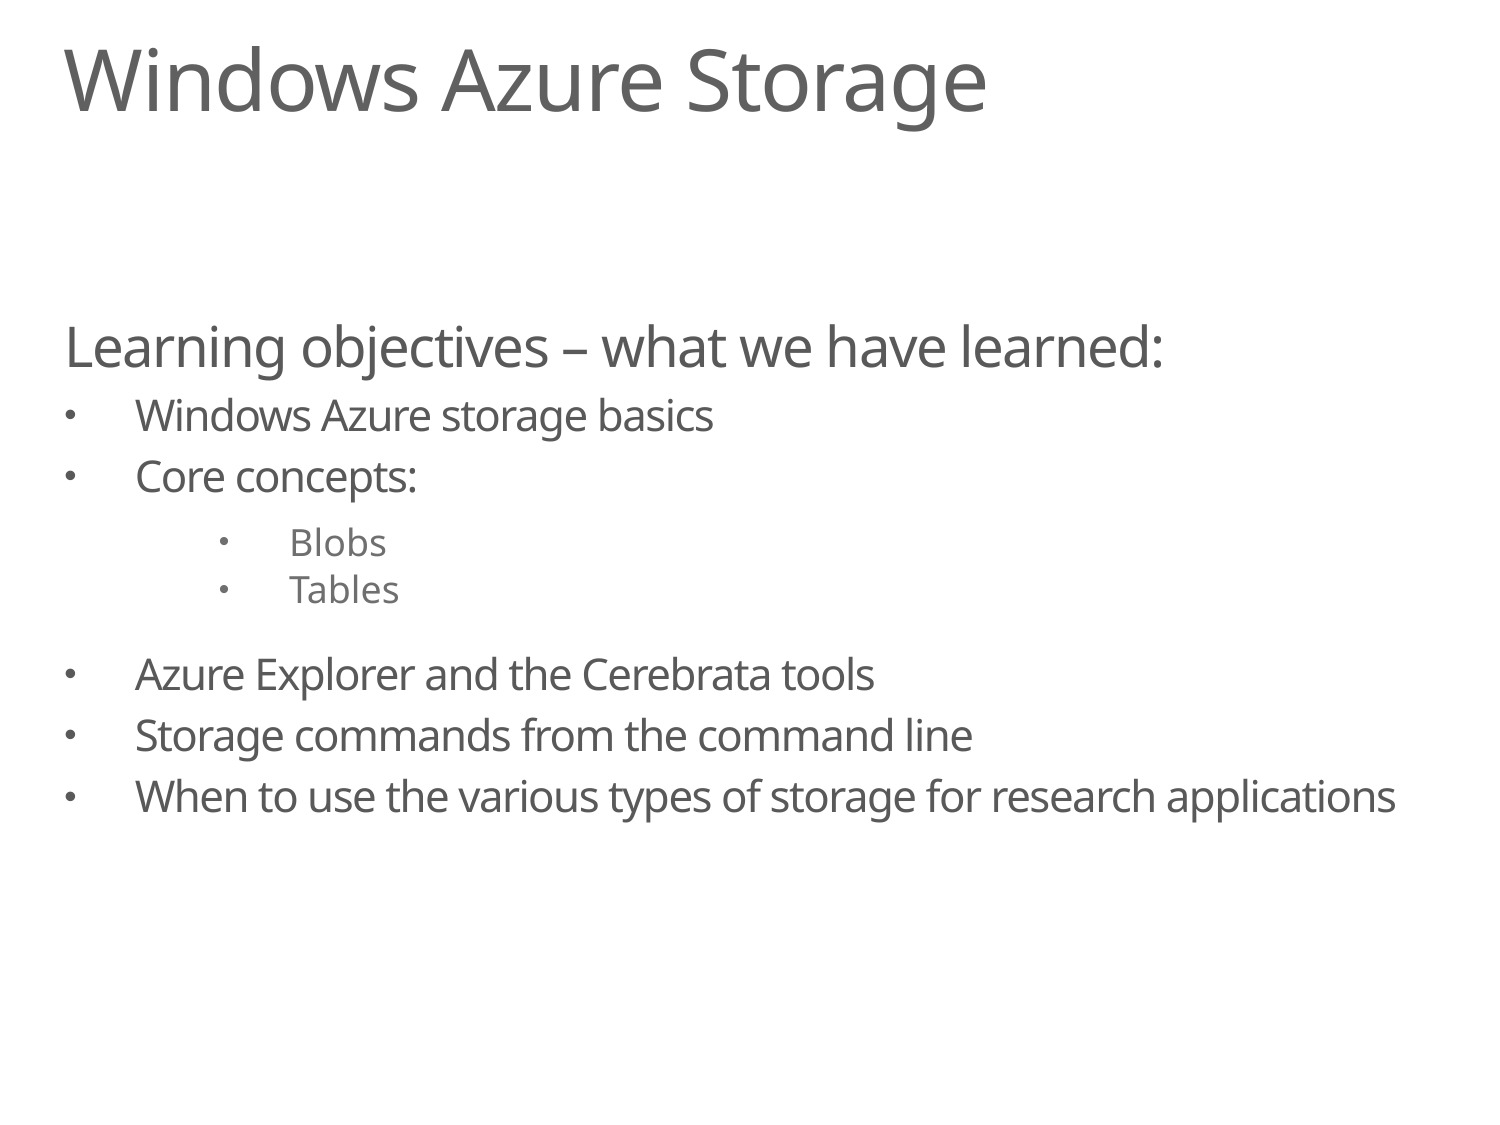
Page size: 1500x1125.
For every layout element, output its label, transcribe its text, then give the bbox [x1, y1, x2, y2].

title Windows Azure Storage [63, 37, 1436, 132]
list Learning objectives – what we have learned: Windows Azure storage basics Core concepts: Blobs Tables Azure Explorer and the Cerebrata tools Storage commands from the command line When to use the various types of storage for research applications [64, 318, 1436, 834]
